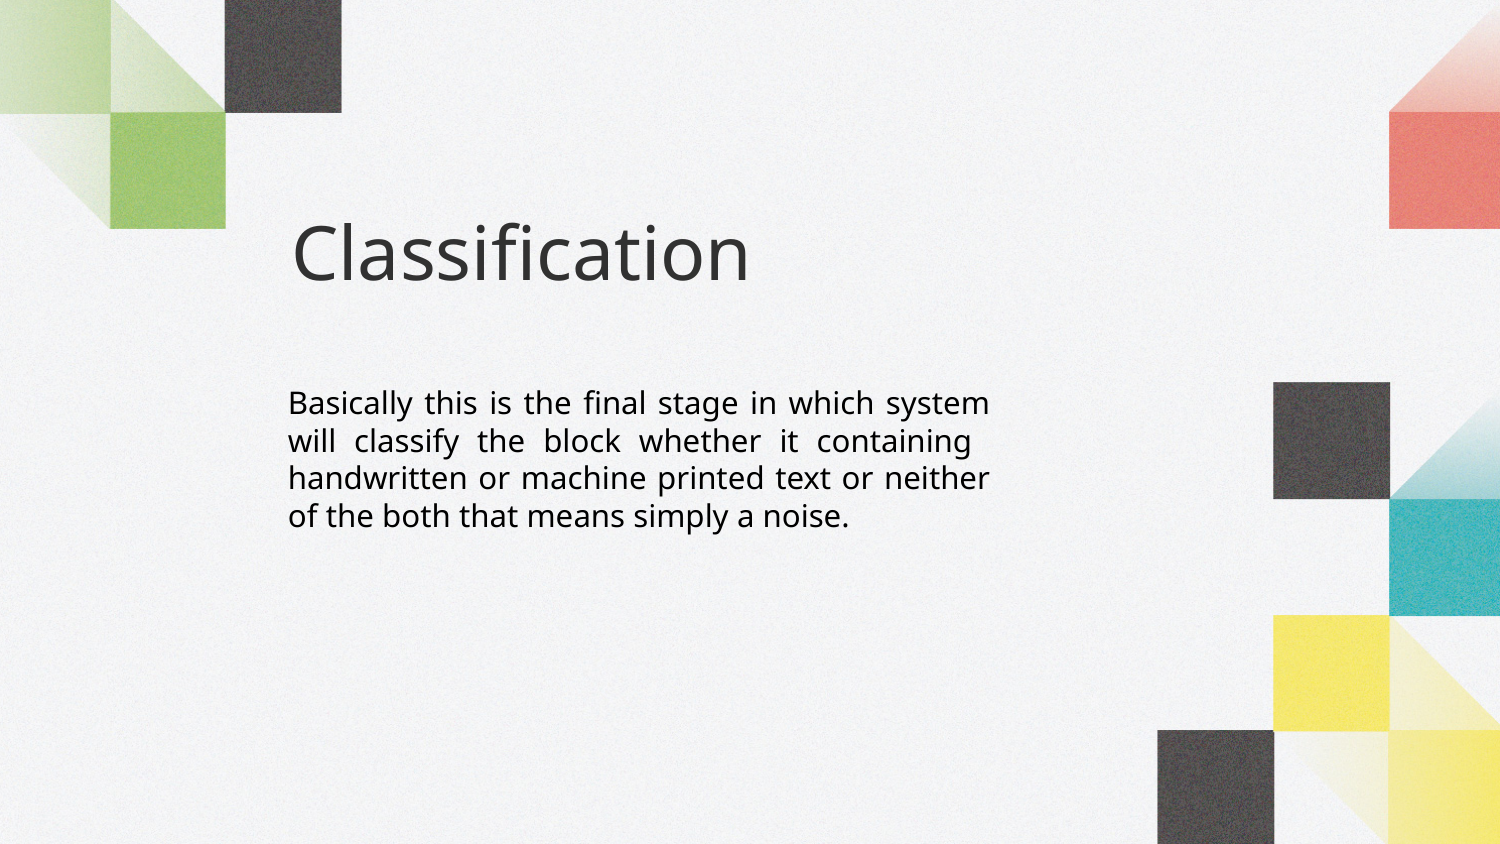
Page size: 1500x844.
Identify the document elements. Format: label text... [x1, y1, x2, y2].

picture [0, 0, 1500, 844]
subtitle Basically this is the final stage in which system will classify the block whether it containing handwritten or machine printed text or neither of the both that means simply a noise. [271, 255, 1008, 661]
title Classification [276, 170, 1003, 255]
